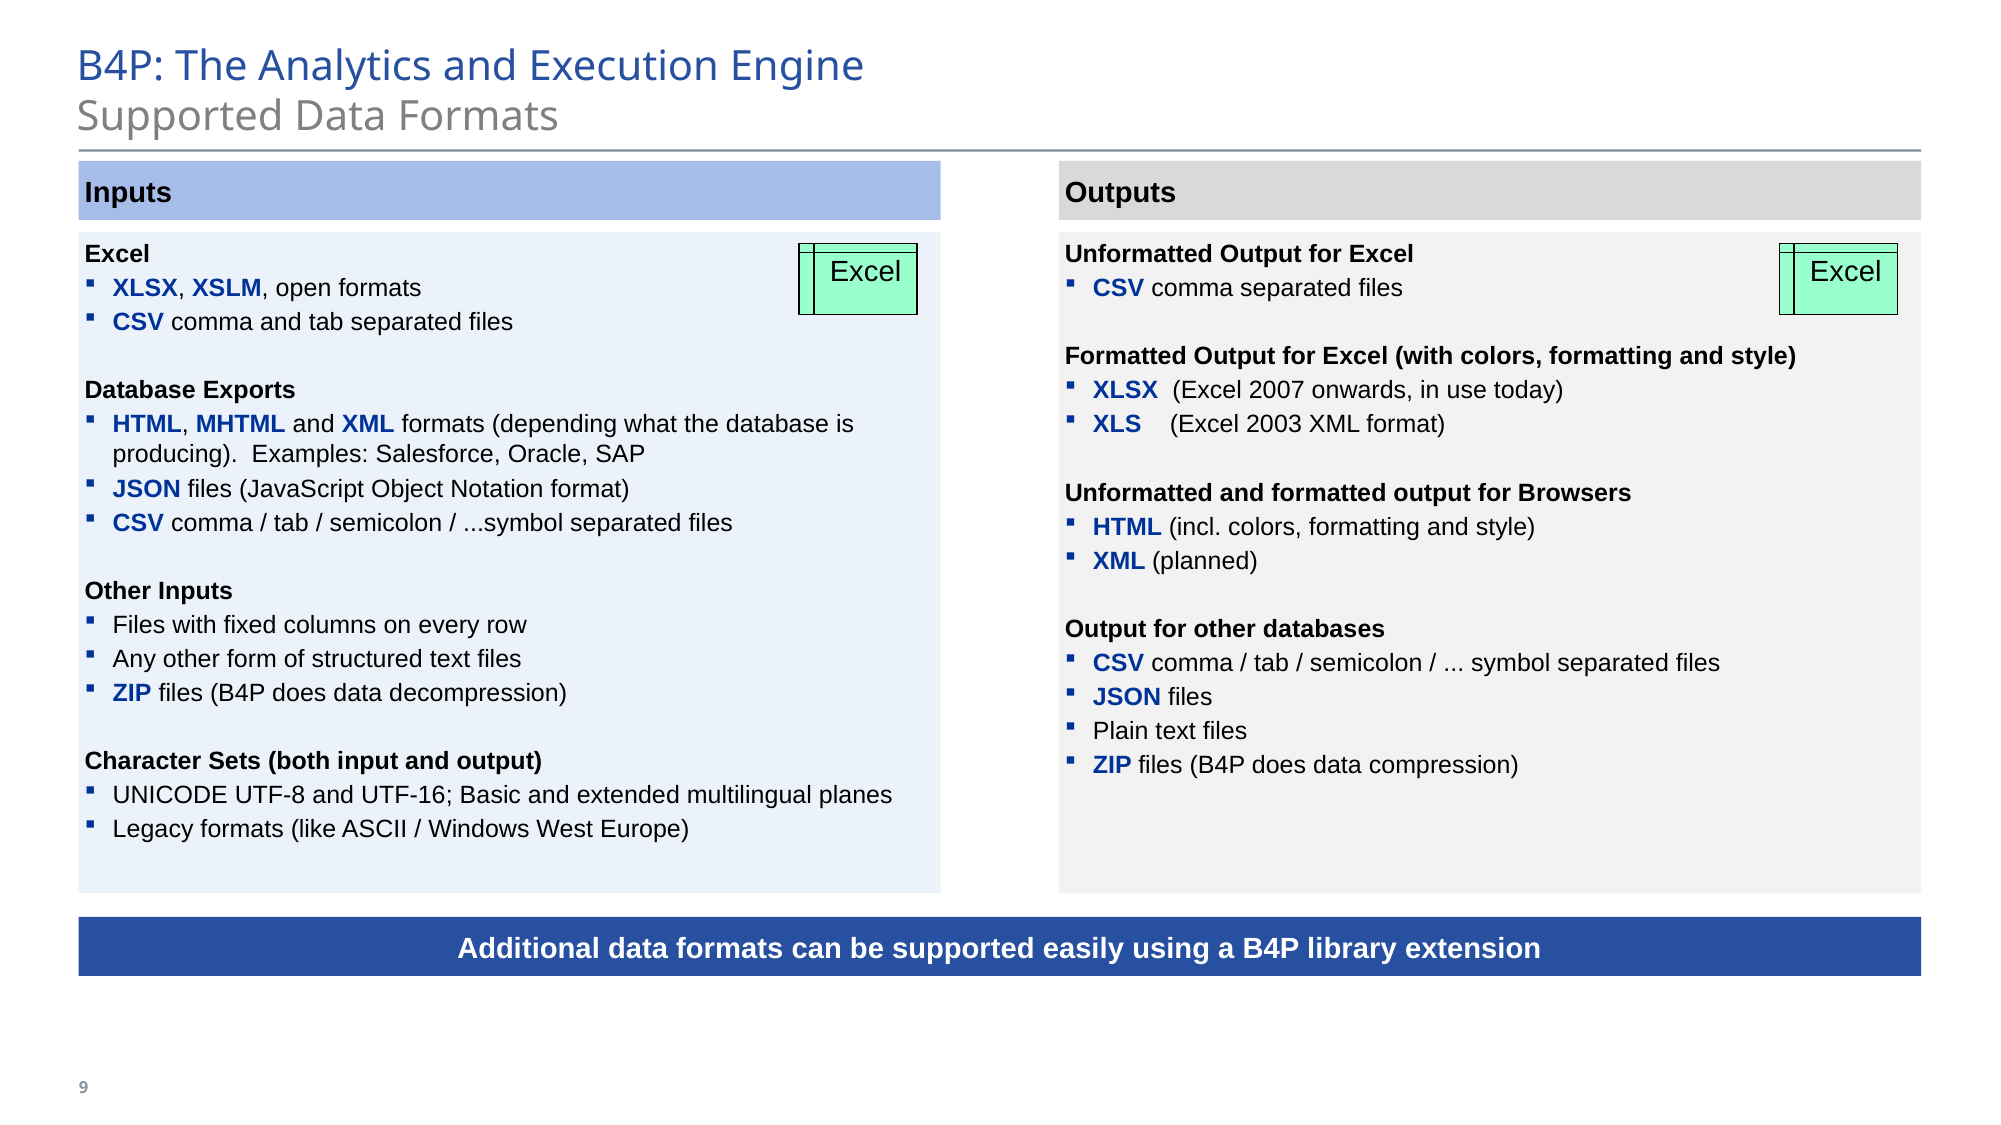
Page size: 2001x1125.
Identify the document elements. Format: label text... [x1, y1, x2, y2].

text_box Excel XLSX, XSLM, open formats CSV comma and tab separated files Database Exports HTML, MHTML and XML formats (depending what the database is producing). Examples: Salesforce, Oracle, SAP JSON files (JavaScript Object Notation format) CSV comma / tab / semicolon / ...symbol separated files Other Inputs Files with fixed columns on every row Any other form of structured text files ZIP files (B4P does data decompression) Character Sets (both input and output) UNICODE UTF-8 and UTF-16; Basic and extended multilingual planes Legacy formats (like ASCII / Windows West Europe) [77, 230, 943, 895]
text_box Additional data formats can be supported easily using a B4P library extension [77, 915, 1923, 978]
text_box Excel [797, 241, 919, 317]
text_box Unformatted Output for Excel CSV comma separated files Formatted Output for Excel (with colors, formatting and style) XLSX (Excel 2007 onwards, in use today) XLS (Excel 2003 XML format) Unformatted and formatted output for Browsers HTML (incl. colors, formatting and style) XML (planned) Output for other databases CSV comma / tab / semicolon / ... symbol separated files JSON files Plain text files ZIP files (B4P does data compression) [1057, 230, 1923, 895]
title B4P: The Analytics and Execution Engine Supported Data Formats [76, 30, 1920, 149]
text_box Excel [1777, 241, 1900, 317]
text_box Inputs [77, 159, 943, 222]
text_box Outputs [1057, 159, 1923, 222]
